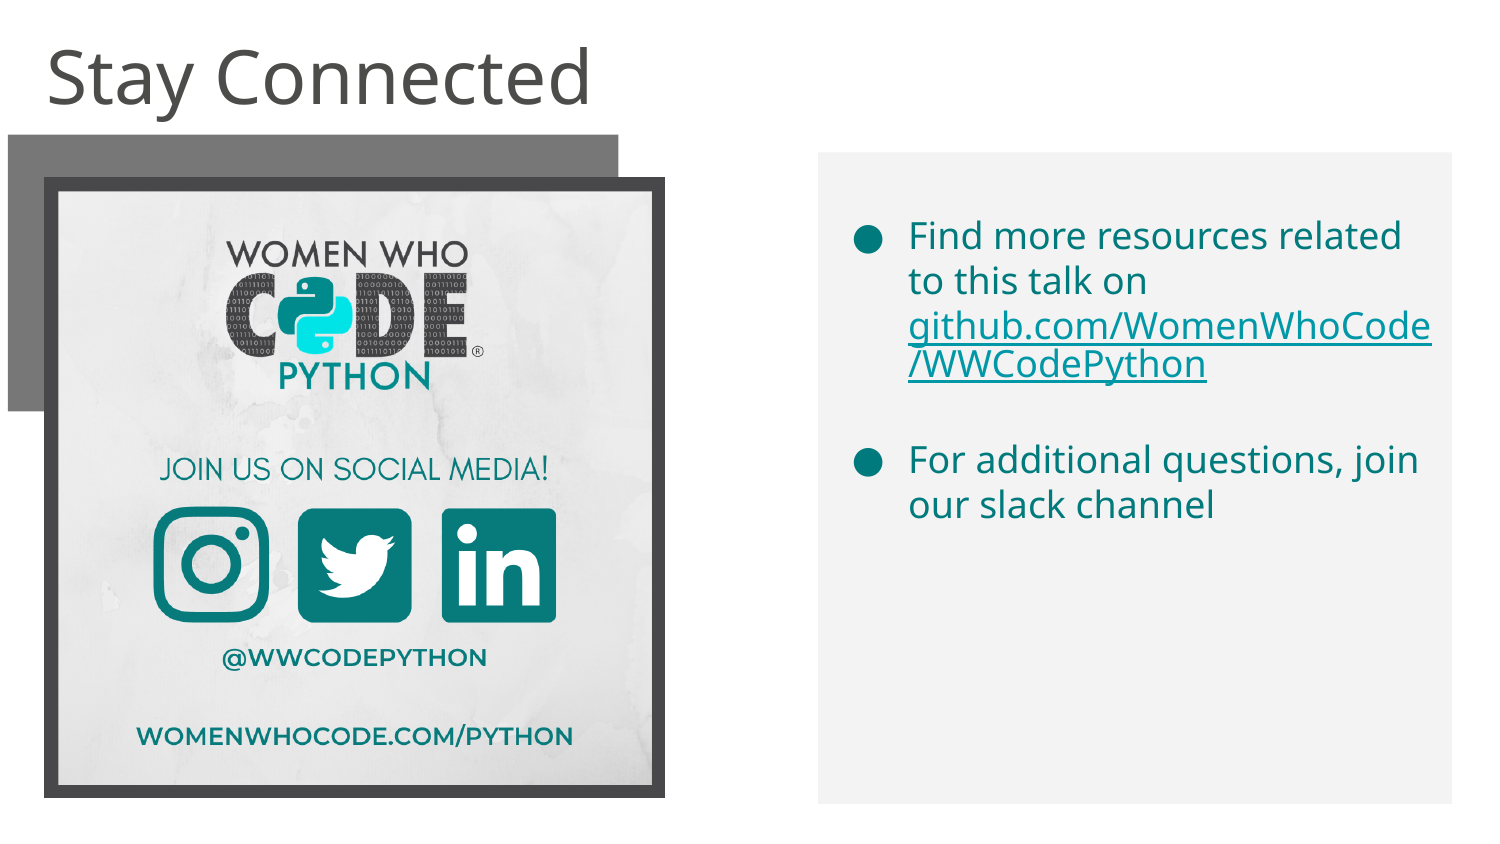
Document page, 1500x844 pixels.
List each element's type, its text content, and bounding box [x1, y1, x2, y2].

text_box [7, 134, 619, 412]
title Stay Connected [31, 9, 1500, 135]
text_box Find more resources related to this talk on github.com/WomenWhoCode/WWCodePython For additional questions, join our slack channel [818, 152, 1452, 804]
picture [43, 177, 665, 799]
